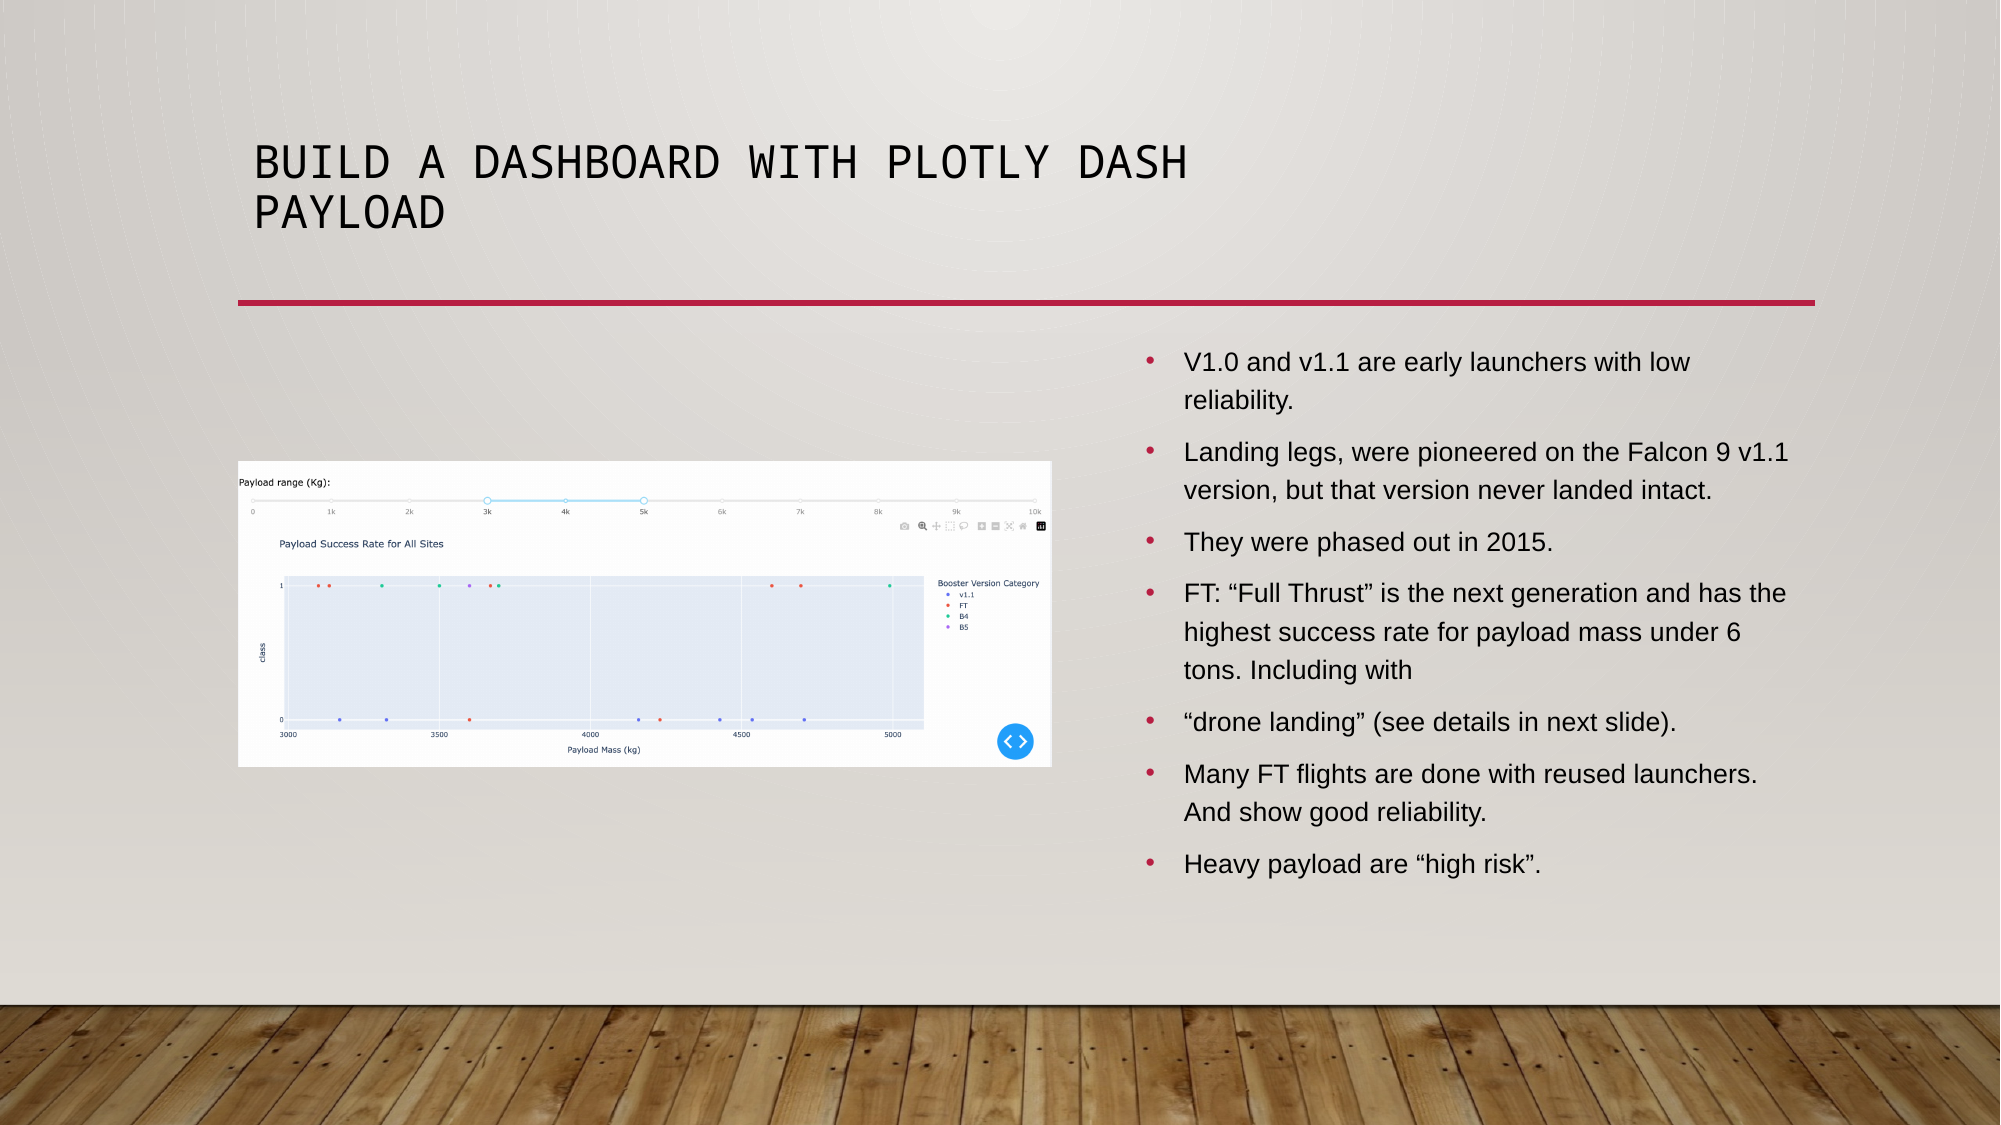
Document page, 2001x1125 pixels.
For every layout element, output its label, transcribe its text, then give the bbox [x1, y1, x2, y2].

picture [0, 1005, 2000, 1125]
picture [237, 460, 1053, 767]
title Build a Dashboard with Plotly Dash Payload [238, 131, 1814, 305]
list V1.0 and v1.1 are early launchers with low reliability. Landing legs, were pioneered on the Falcon 9 v1.1 version, but that version never landed intact. They were phased out in 2015. FT: “Full Thrust” is the next generation and has the highest success rate for payload mass under 6 tons. Including with “drone landing” (see details in next slide). Many FT flights are done with reused launchers. And show good reliability. Heavy payload are “high risk”. [1130, 330, 1814, 897]
